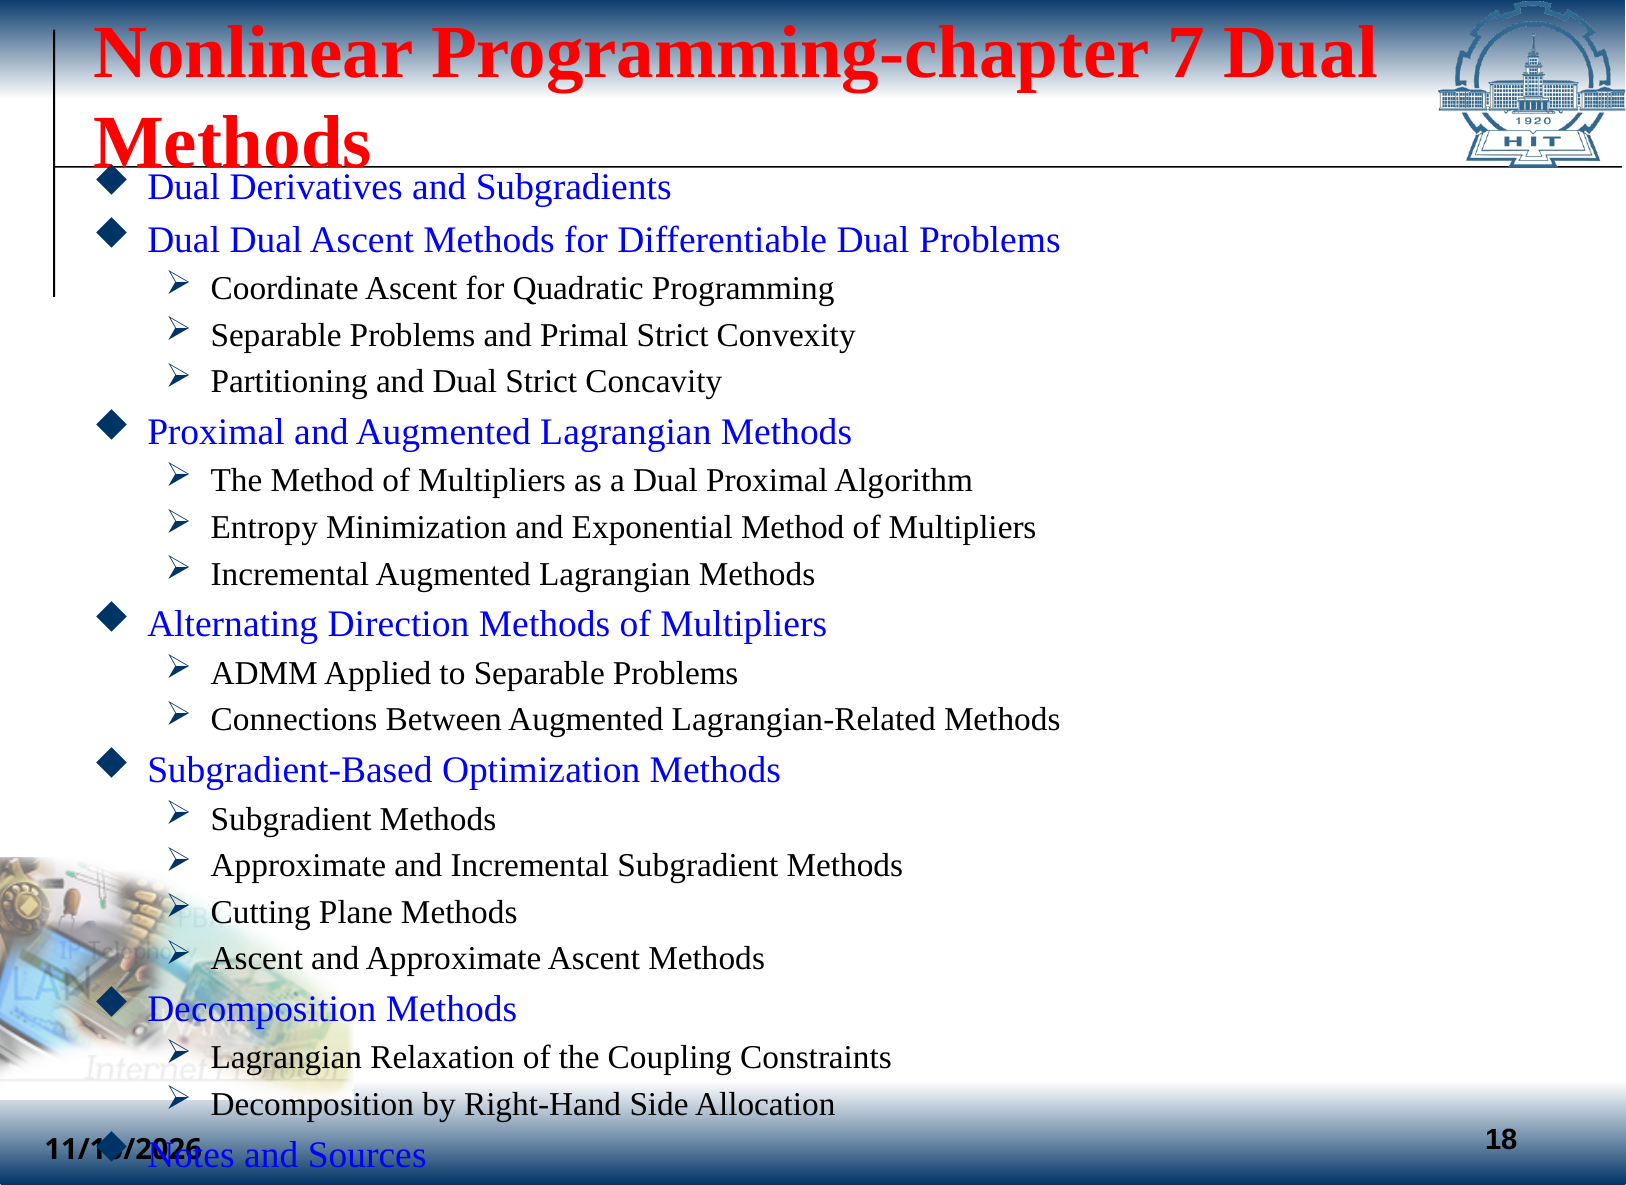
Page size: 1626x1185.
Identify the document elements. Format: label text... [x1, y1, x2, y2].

picture [1438, 1, 1626, 167]
title Nonlinear Programming-chapter 7 Dual Methods [78, 29, 1498, 154]
picture [0, 857, 354, 1100]
list Dual Derivatives and Subgradients Dual Dual Ascent Methods for Differentiable Dual Problems Coordinate Ascent for Quadratic Programming Separable Problems and Primal Strict Convexity Partitioning and Dual Strict Concavity Proximal and Augmented Lagrangian Methods The Method of Multipliers as a Dual Proximal Algorithm Entropy Minimization and Exponential Method of Multipliers Incremental Augmented Lagrangian Methods Alternating Direction Methods of Multipliers ADMM Applied to Separable Problems Connections Between Augmented Lagrangian-Related Methods Subgradient-Based Optimization Methods Subgradient Methods Approximate and Incremental Subgradient Methods Cutting Plane Methods Ascent and Approximate Ascent Methods Decomposition Methods Lagrangian Relaxation of the Coupling Constraints Decomposition by Right-Hand Side Allocation Notes and Sources [78, 154, 1591, 1077]
